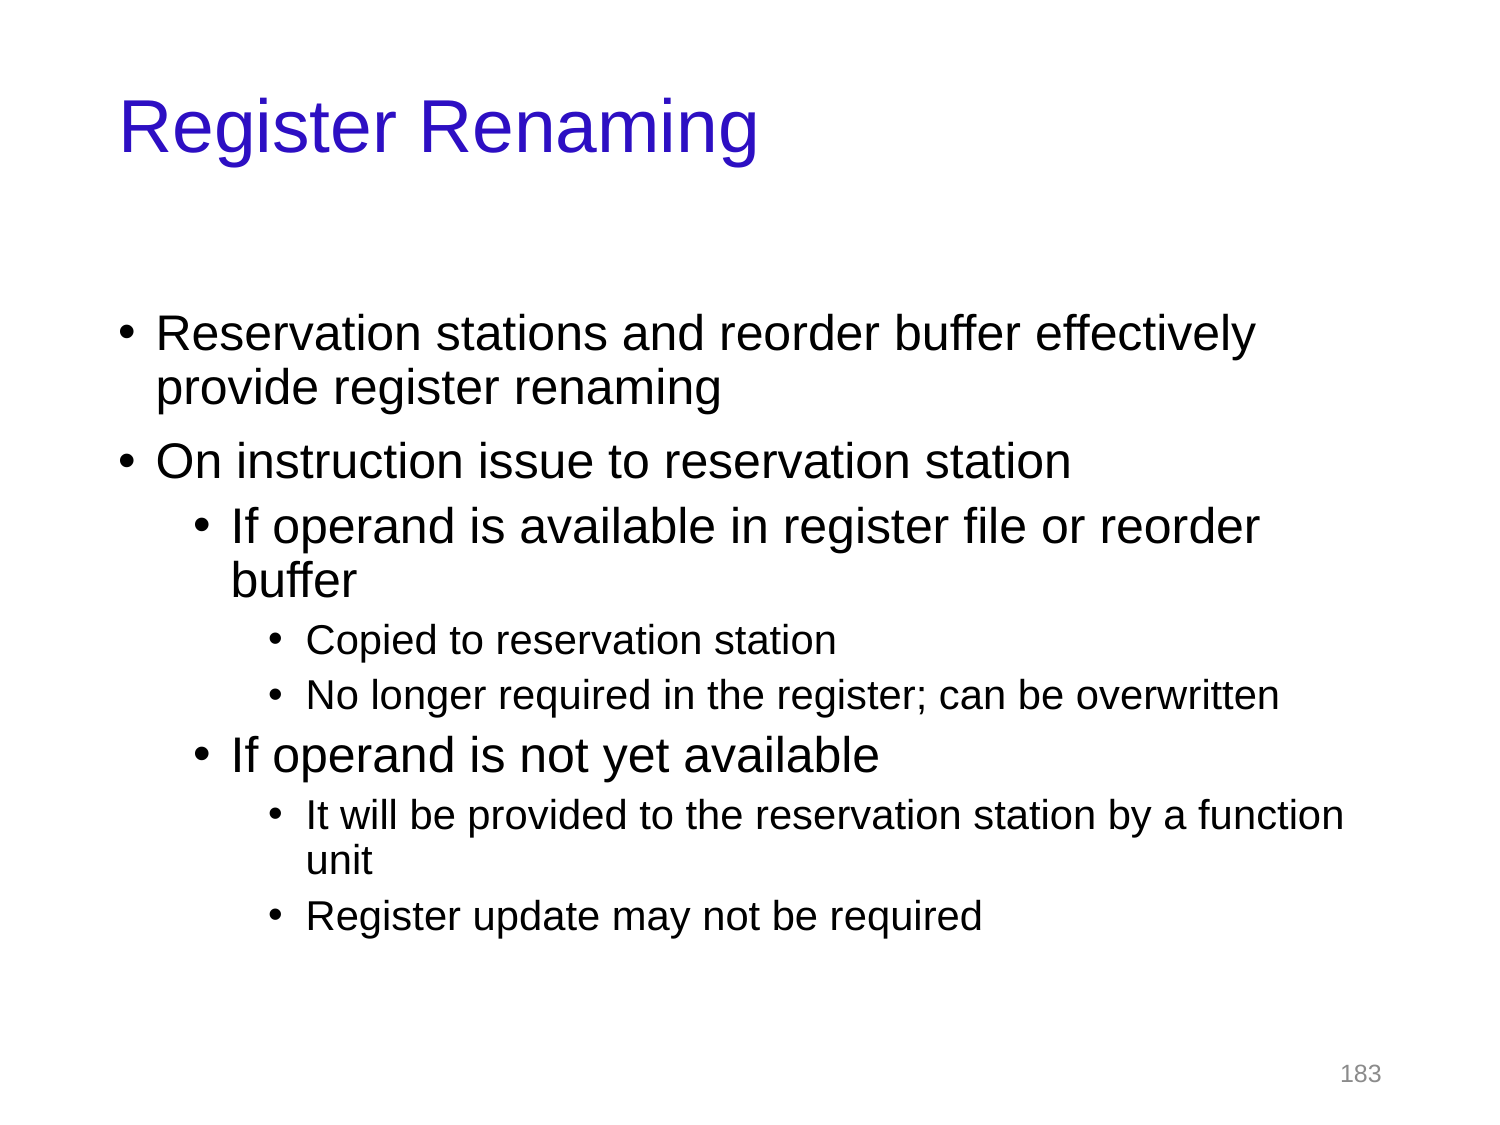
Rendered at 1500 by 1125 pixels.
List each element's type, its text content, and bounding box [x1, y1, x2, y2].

list Reservation stations and reorder buffer effectively provide register renaming On instruction issue to reservation station If operand is available in register file or reorder buffer Copied to reservation station No longer required in the register; can be overwritten If operand is not yet available It will be provided to the reservation station by a function unit Register update may not be required [103, 299, 1397, 1014]
title Register Renaming [103, 59, 1397, 197]
slide_number 183 [1059, 1042, 1397, 1103]
